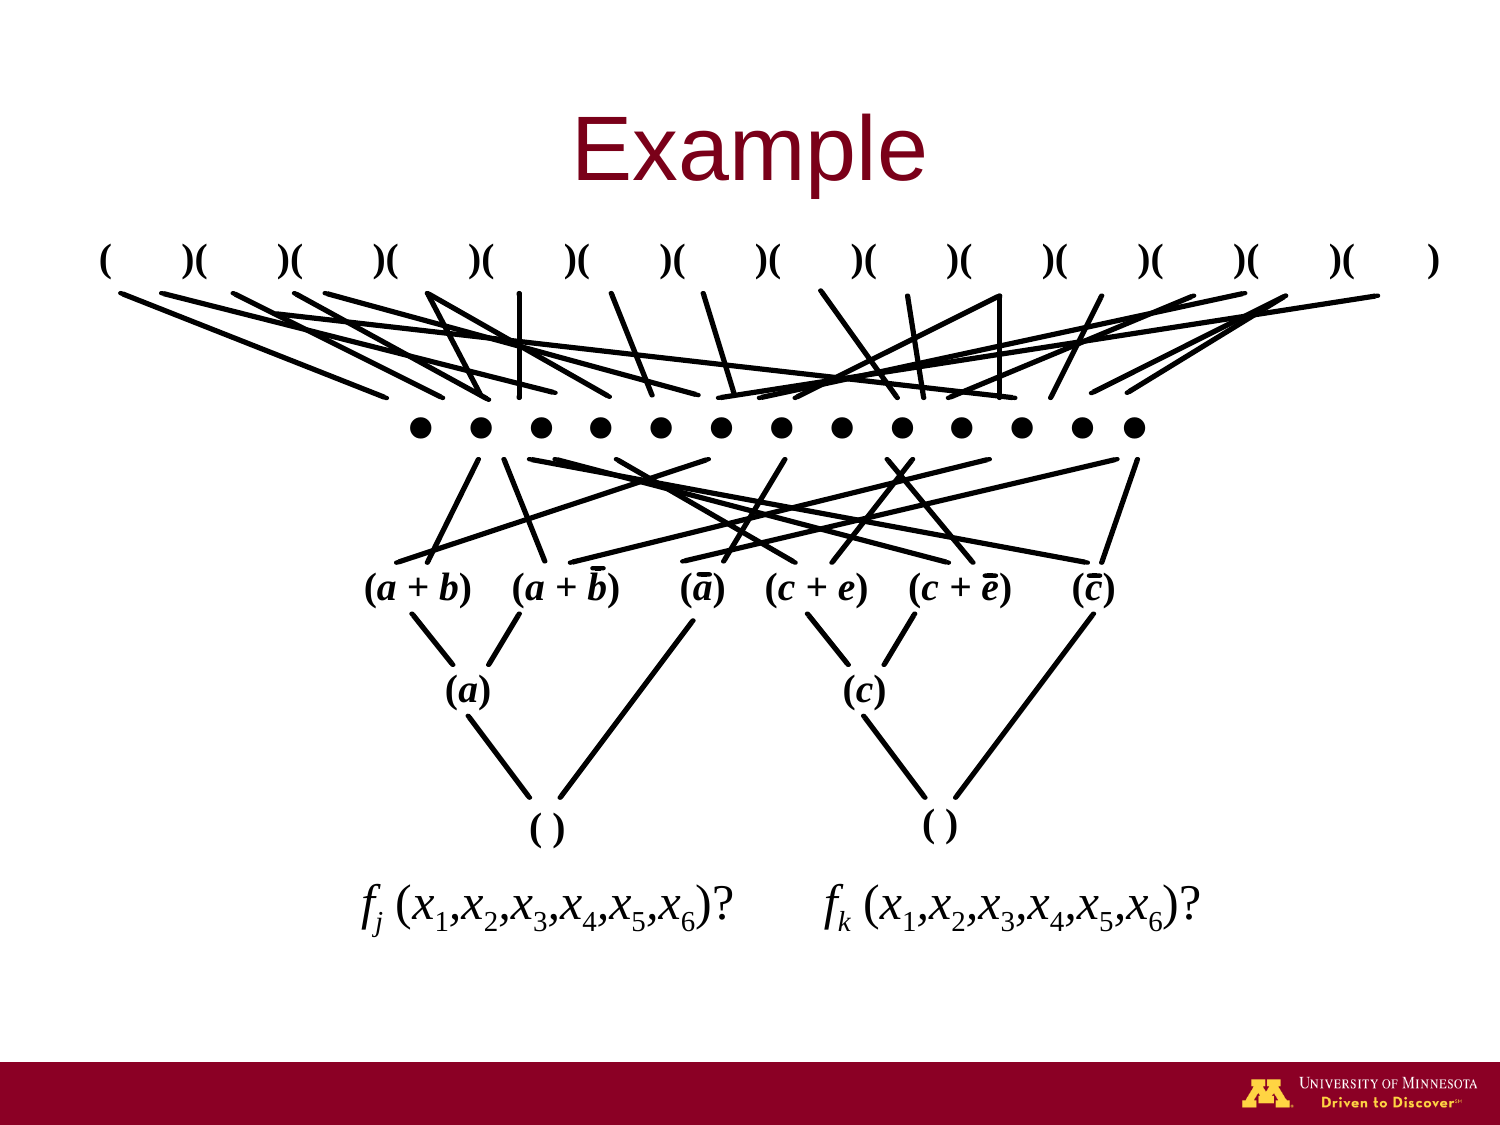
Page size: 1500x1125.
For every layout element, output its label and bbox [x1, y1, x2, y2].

title [112, 49, 1388, 223]
text_box [0, 223, 1500, 945]
picture [0, 1062, 1500, 1125]
